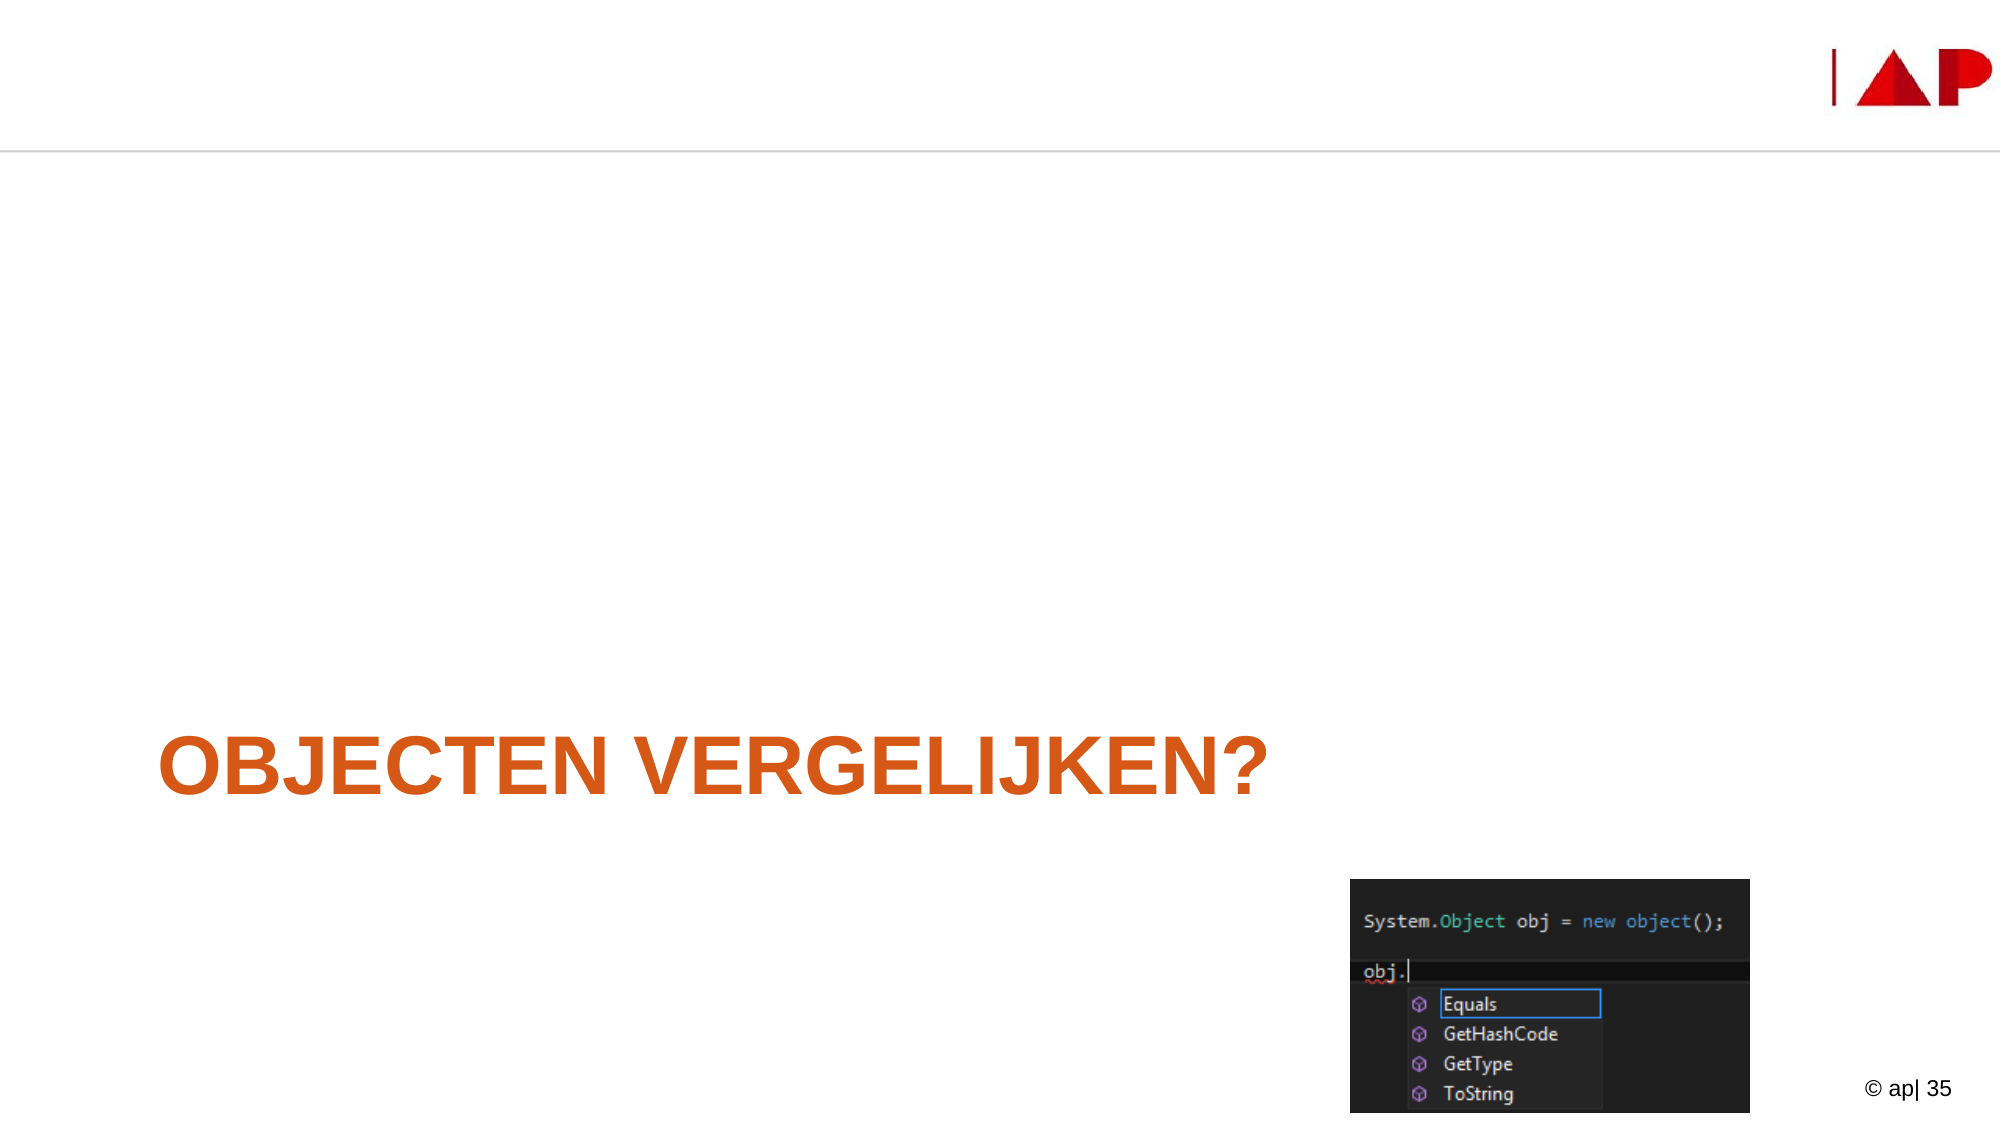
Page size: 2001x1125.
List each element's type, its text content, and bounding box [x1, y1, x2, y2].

slide_number © ap| 35 [1754, 1061, 1953, 1113]
picture [1349, 879, 1751, 1113]
picture [1824, 10, 2000, 142]
title Objecten vergelijken? [157, 722, 1859, 947]
